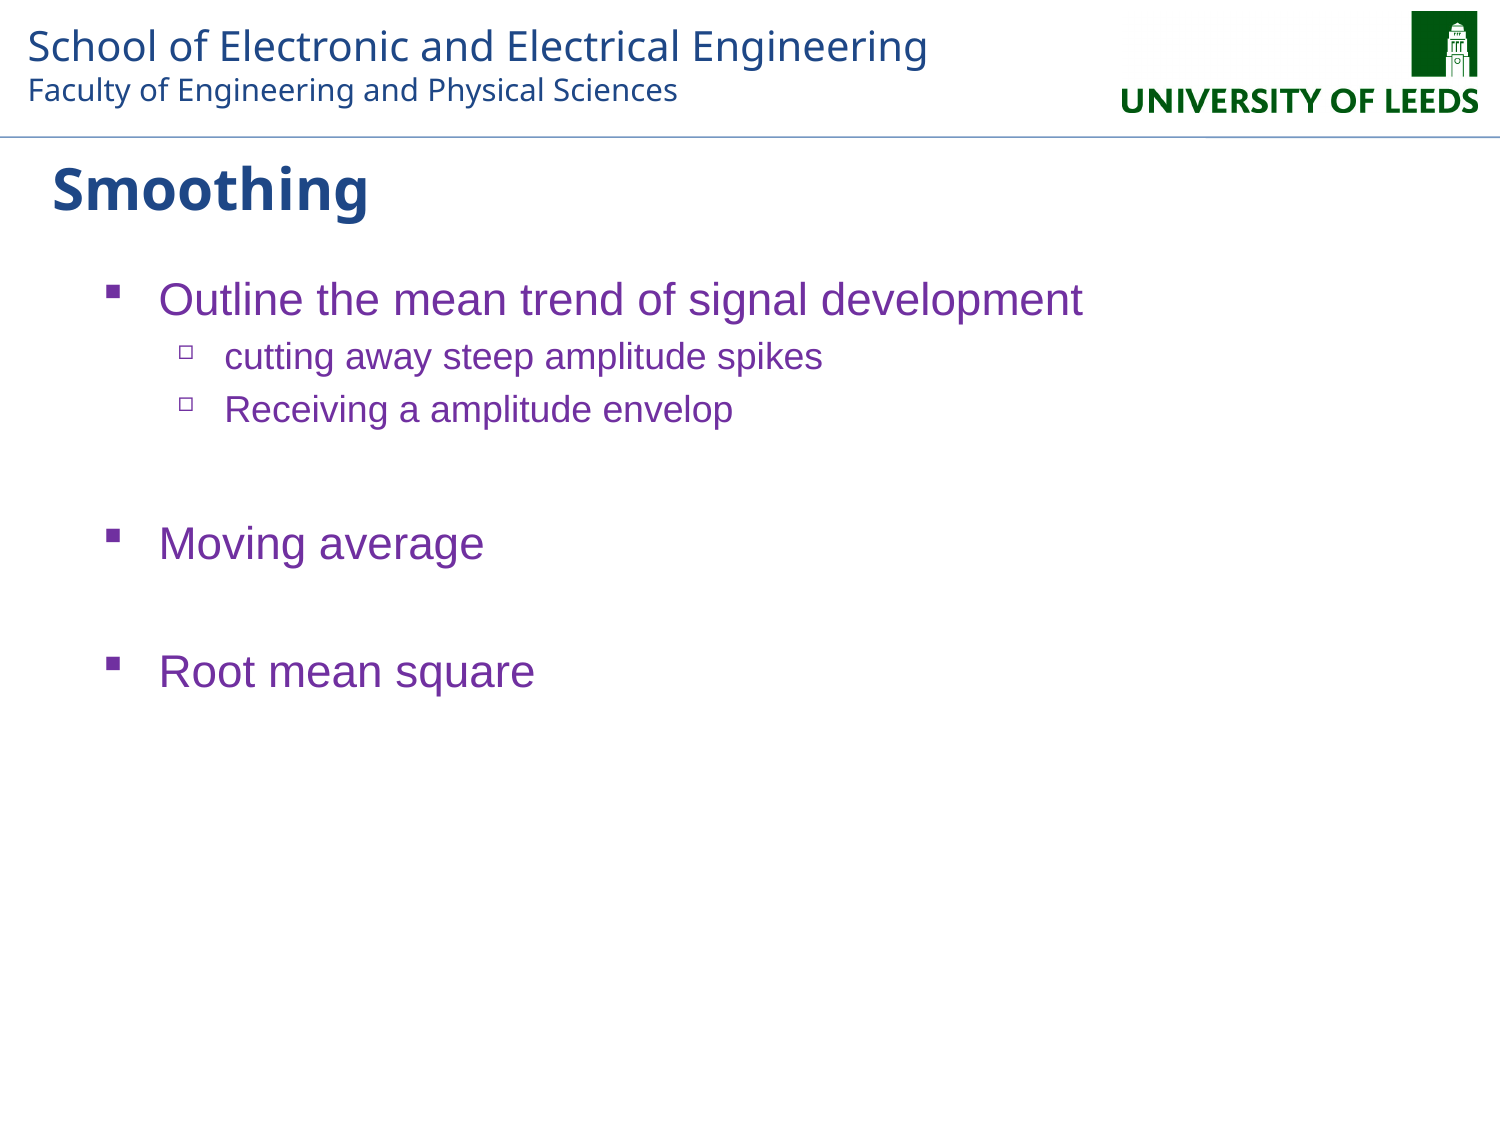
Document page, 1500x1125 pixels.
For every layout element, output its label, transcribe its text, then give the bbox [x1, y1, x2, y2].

title Smoothing [37, 137, 1388, 238]
list Outline the mean trend of signal development cutting away steep amplitude spikes Receiving a amplitude envelop Moving average Root mean square [87, 262, 1388, 976]
picture [1122, 11, 1478, 113]
